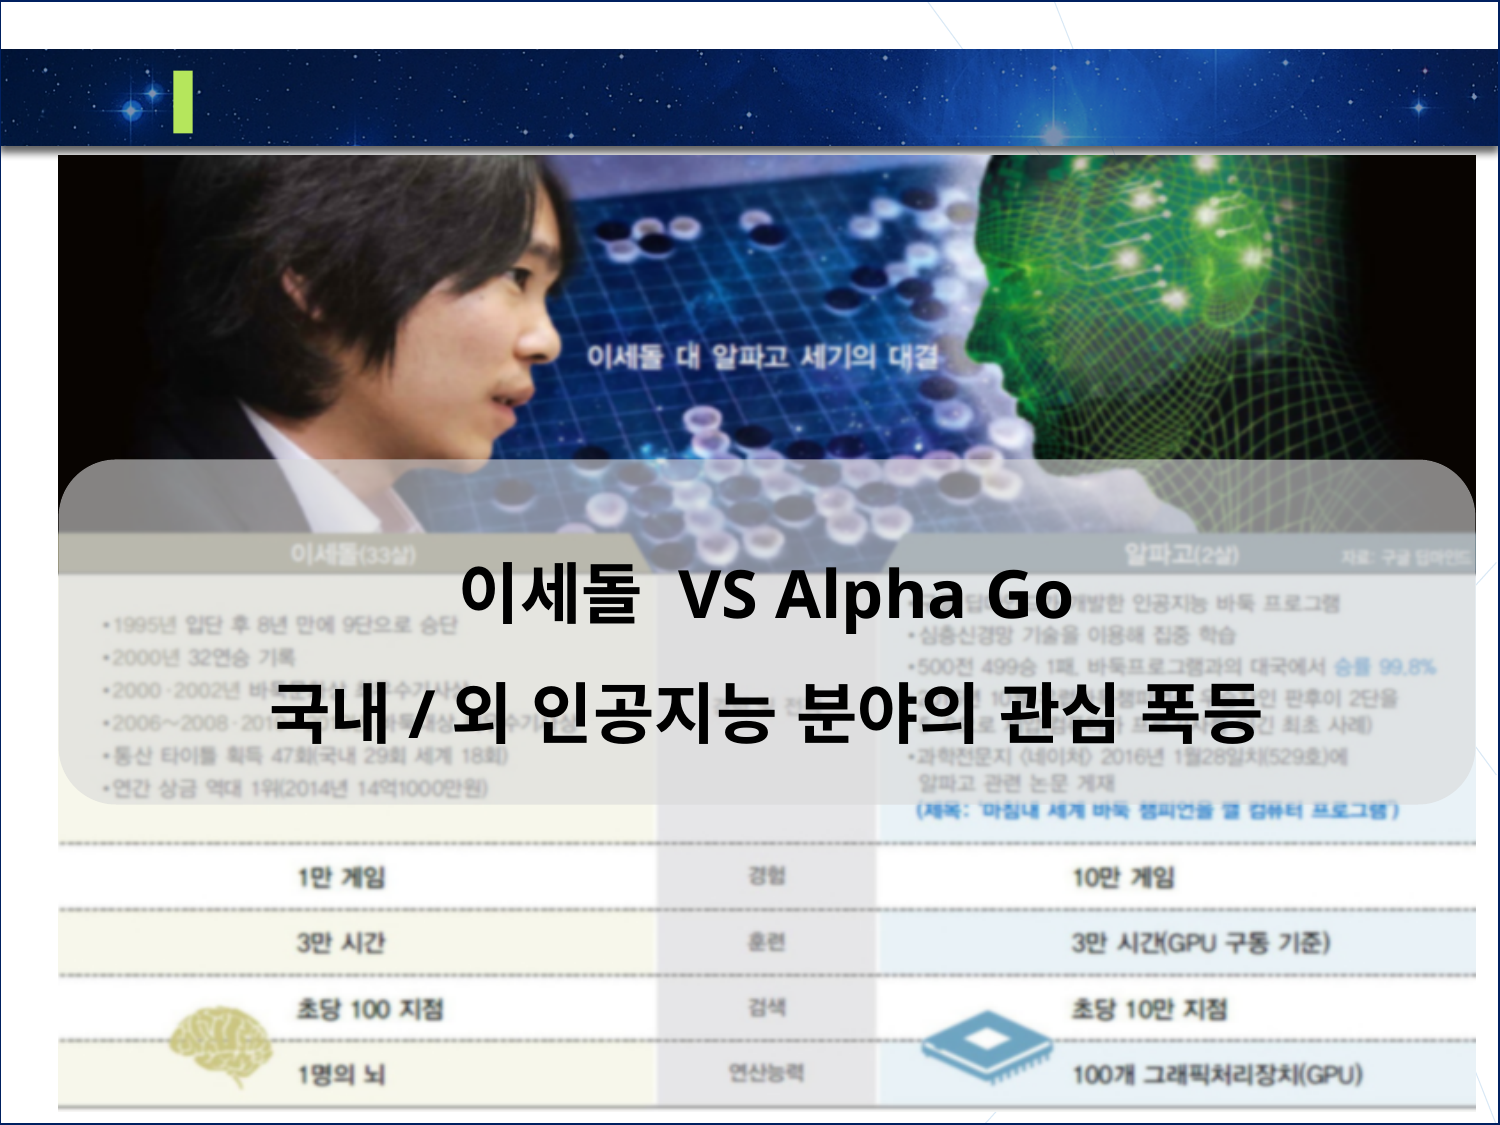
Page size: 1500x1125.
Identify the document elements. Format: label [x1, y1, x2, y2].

picture [58, 155, 1476, 1112]
text_box [75, 51, 875, 148]
picture [1, 49, 1498, 146]
